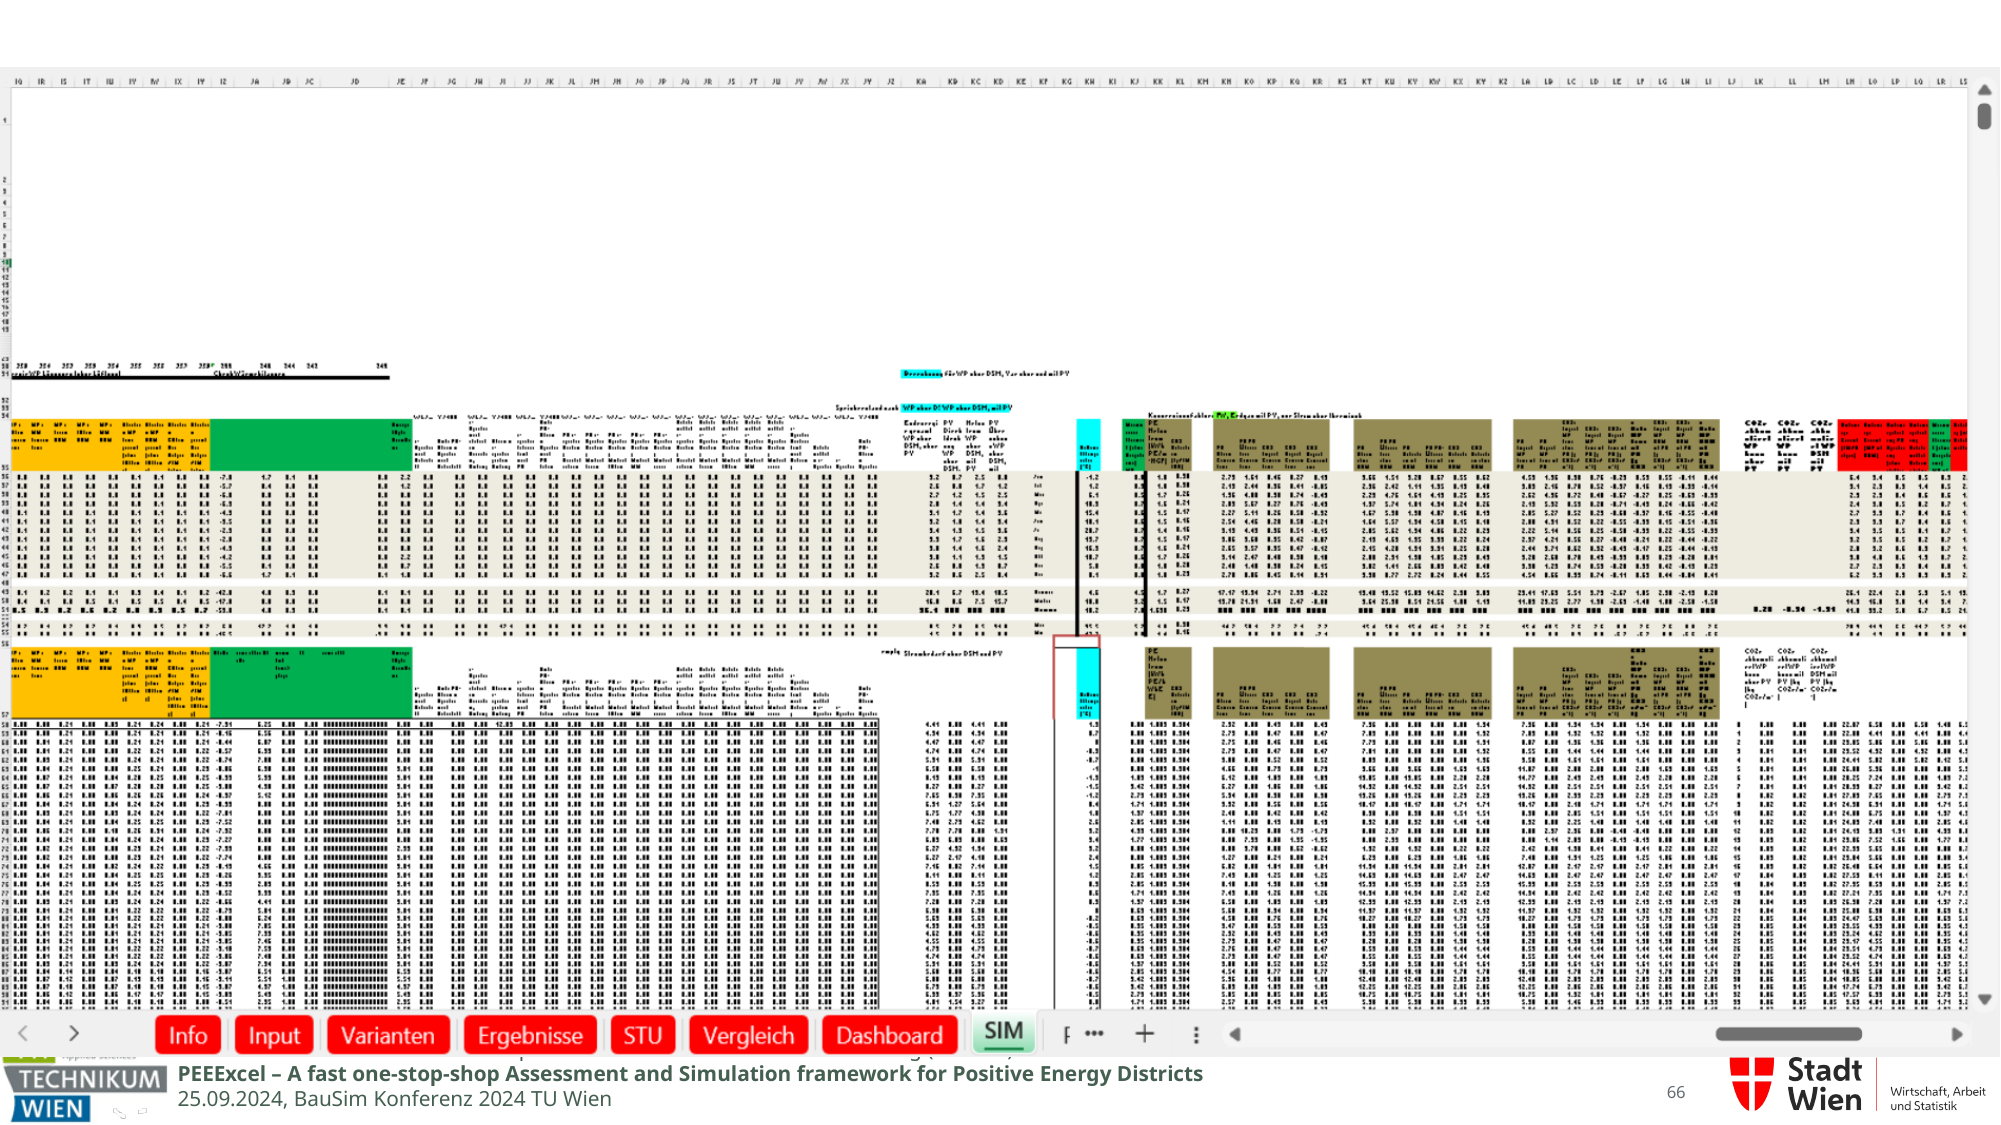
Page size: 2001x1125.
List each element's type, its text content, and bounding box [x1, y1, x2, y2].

slide_number 66 [1497, 1057, 1701, 1120]
picture [0, 67, 2000, 1125]
